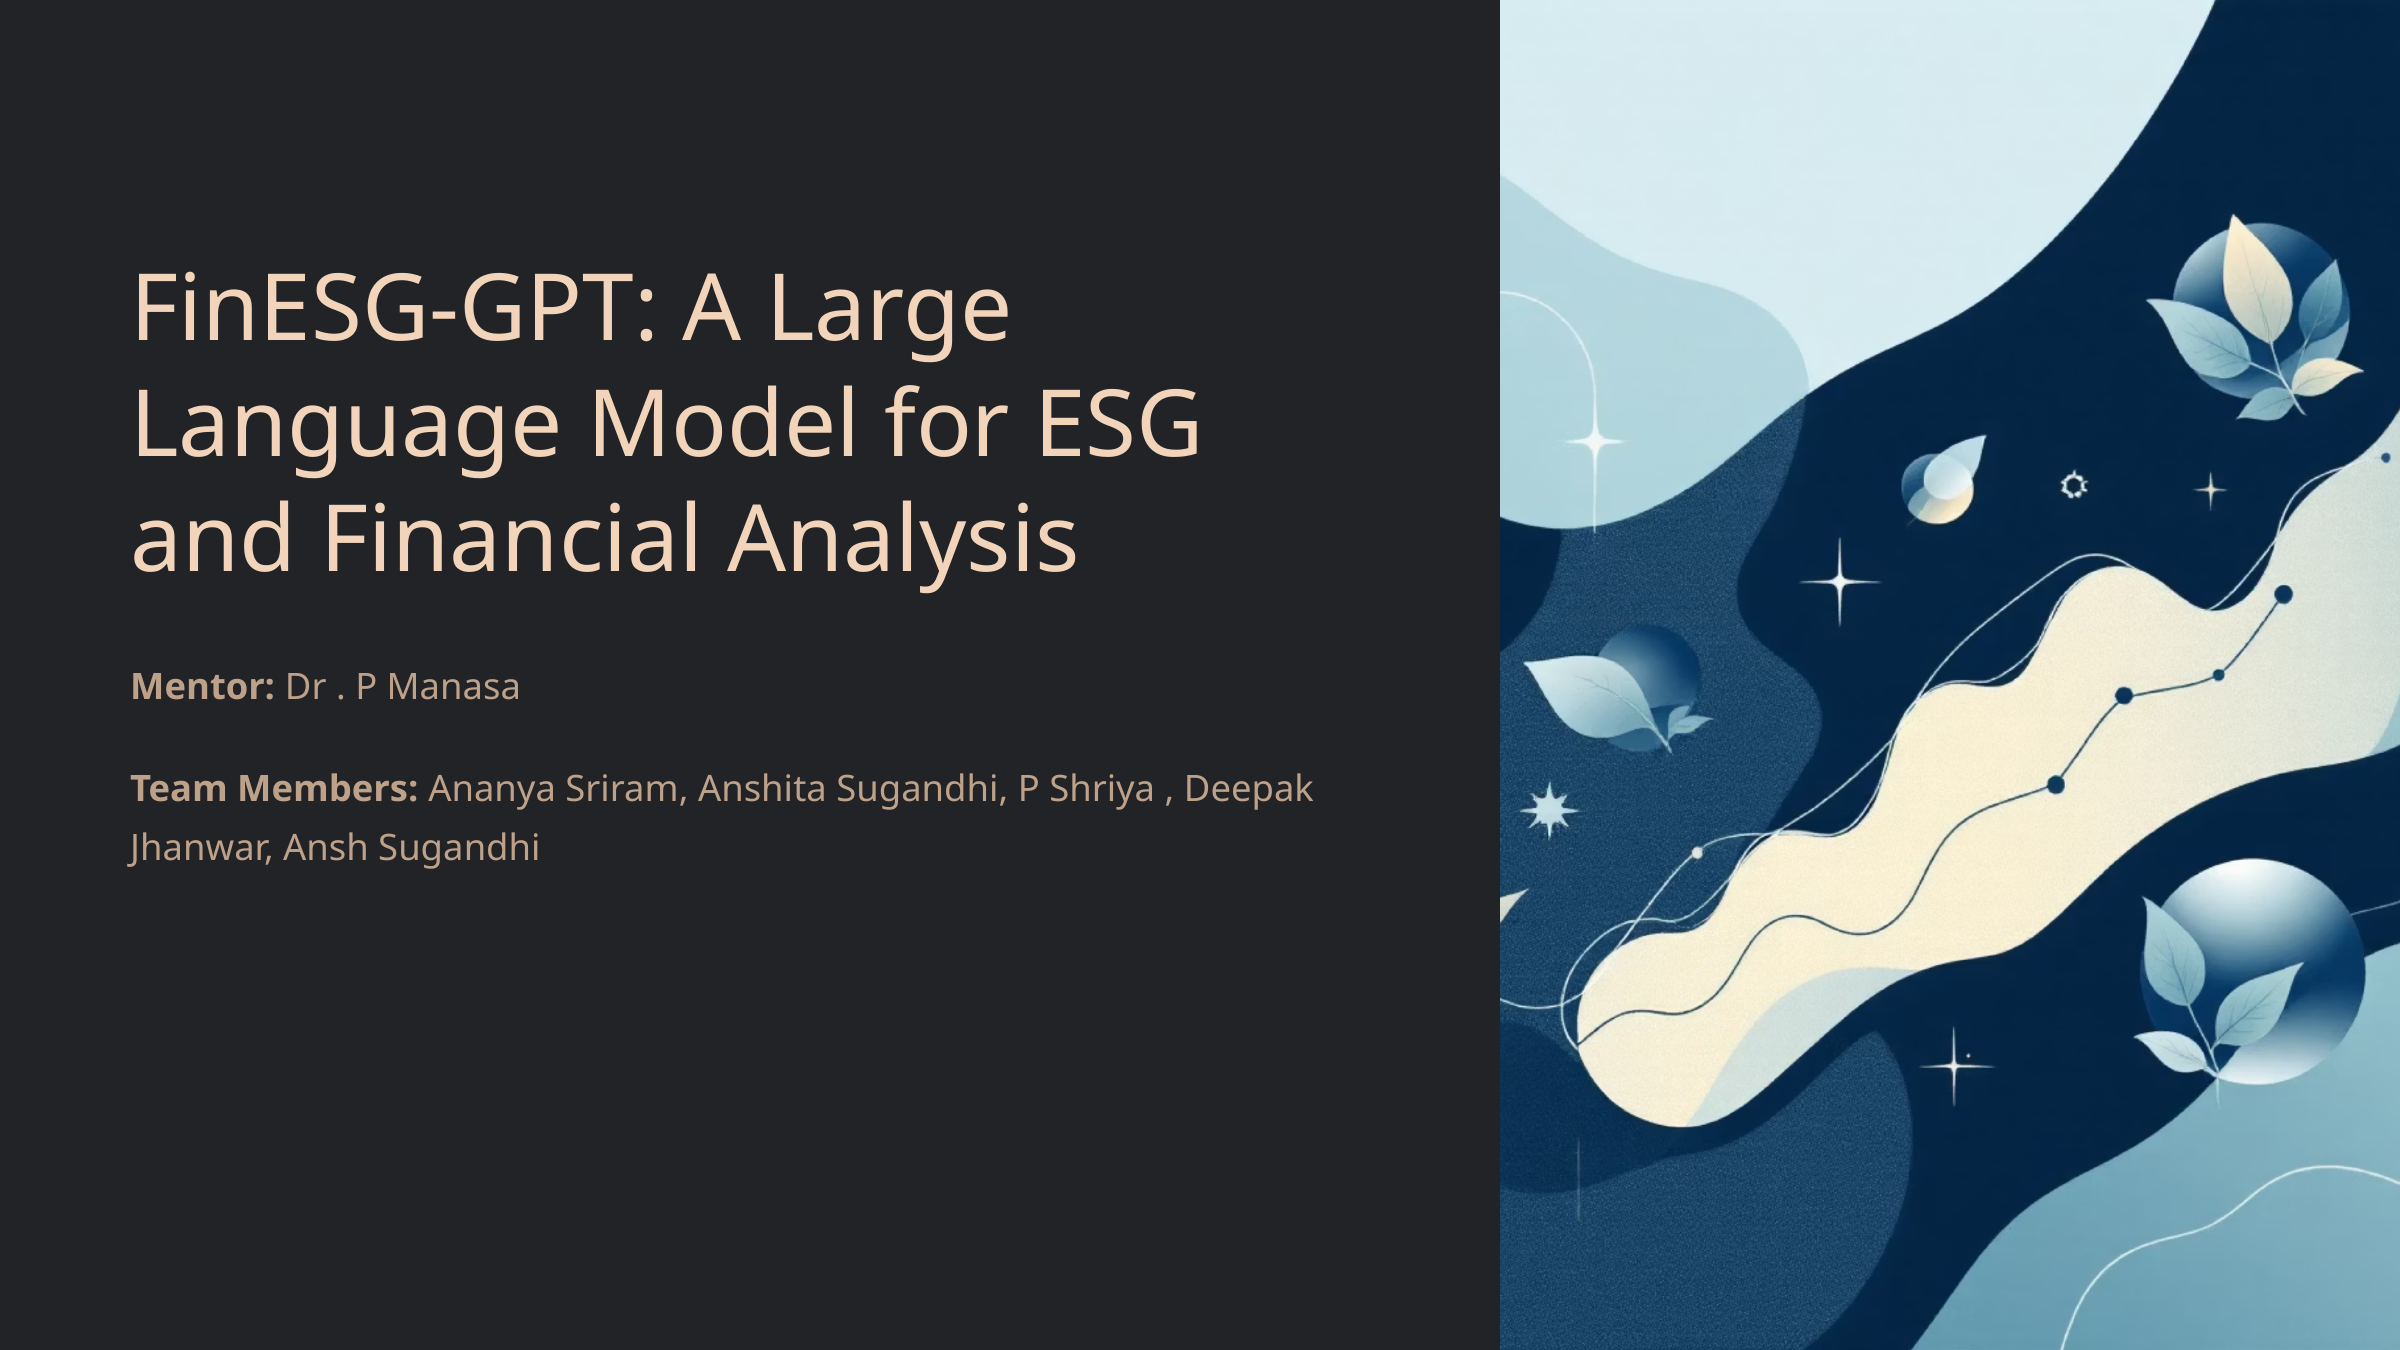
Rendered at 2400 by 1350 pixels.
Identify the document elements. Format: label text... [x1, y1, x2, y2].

text_box Team Members: Ananya Sriram, Anshita Sugandhi, P Shriya , Deepak Jhanwar, Ansh Sugandhi [130, 749, 1370, 1107]
text_box Mentor: Dr . P Manasa [130, 647, 1370, 708]
picture [1499, 0, 2400, 1350]
text_box FinESG-GPT: A Large Language Model for ESG and Financial Analysis [130, 243, 1370, 593]
